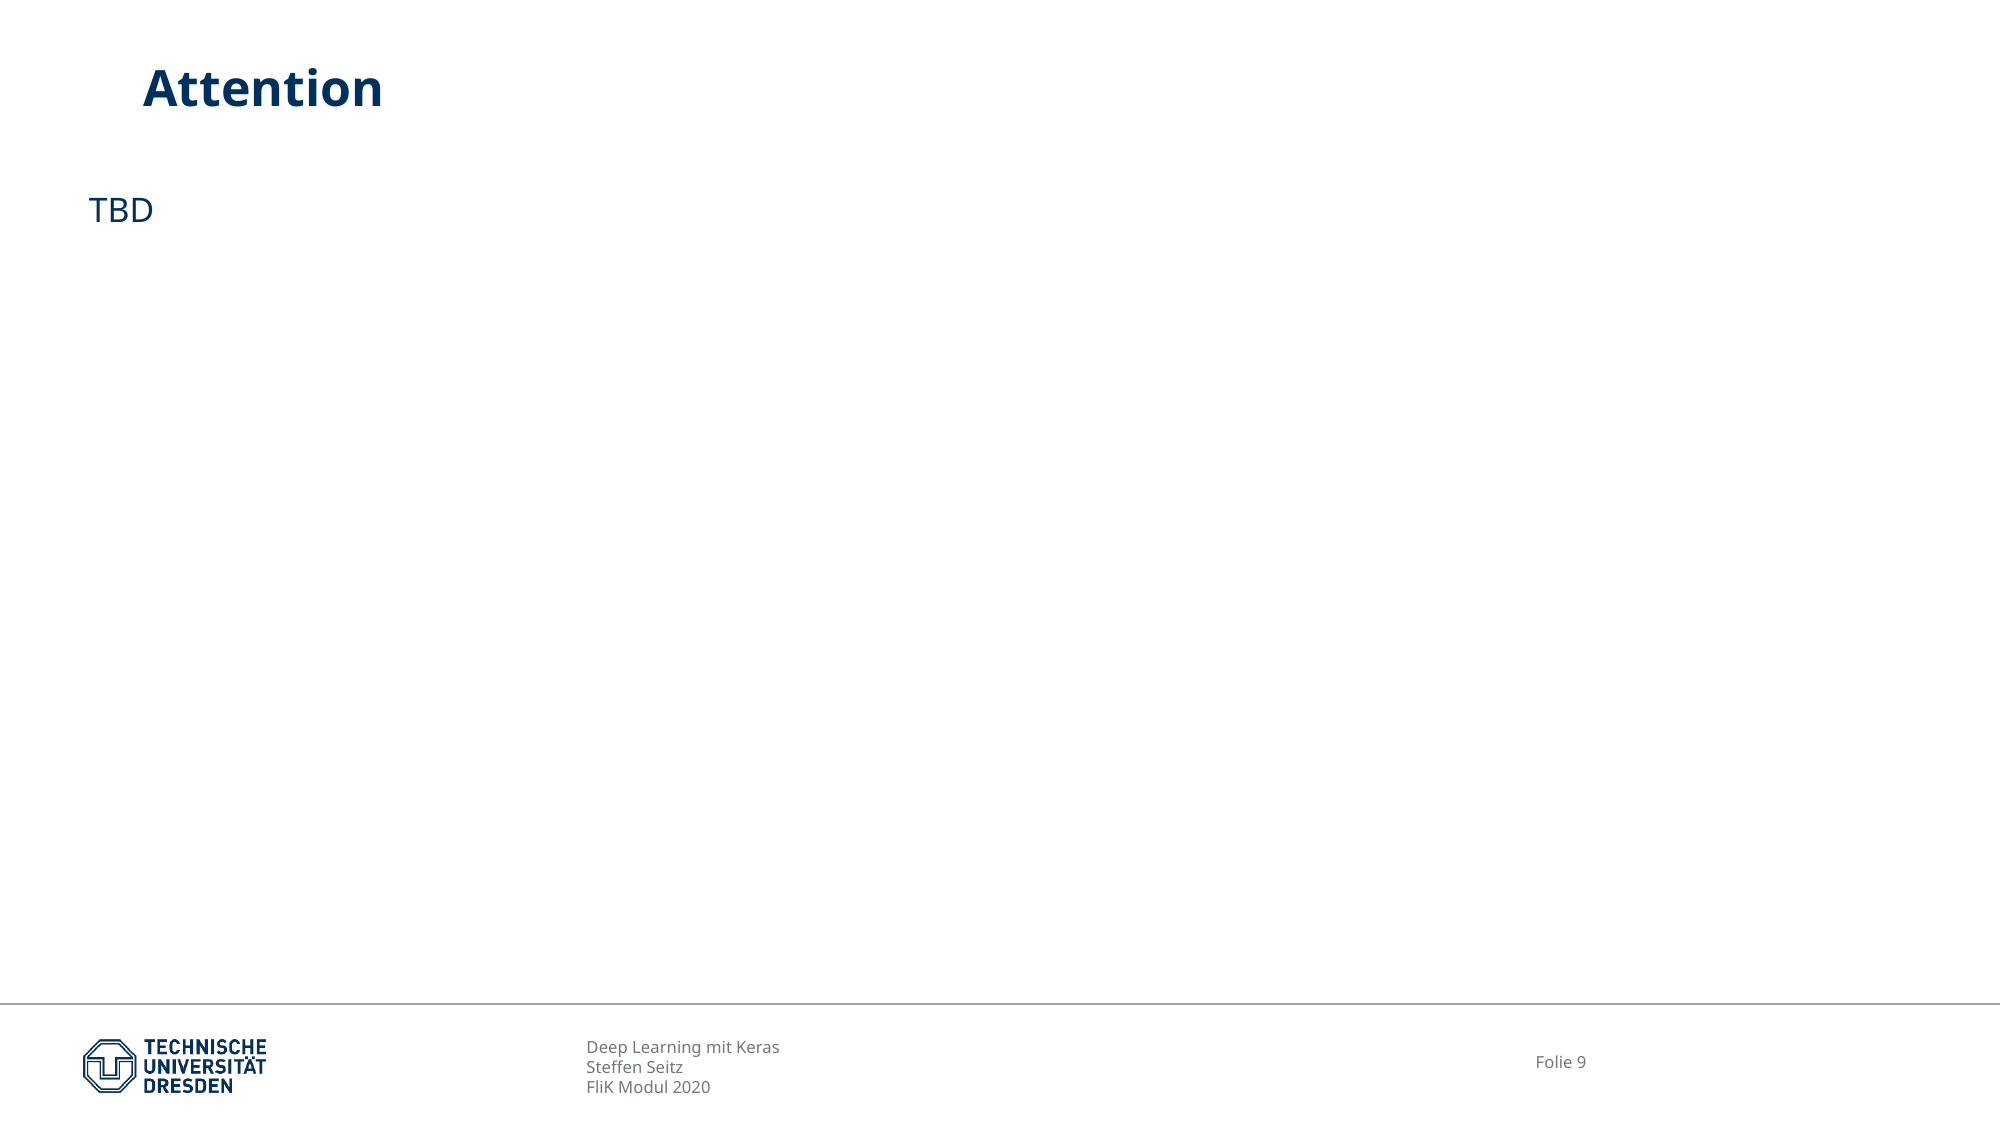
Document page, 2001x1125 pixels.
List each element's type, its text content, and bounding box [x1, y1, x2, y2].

text_box TBD [74, 181, 1736, 237]
picture [83, 1039, 266, 1093]
title Attention [143, 56, 1119, 169]
